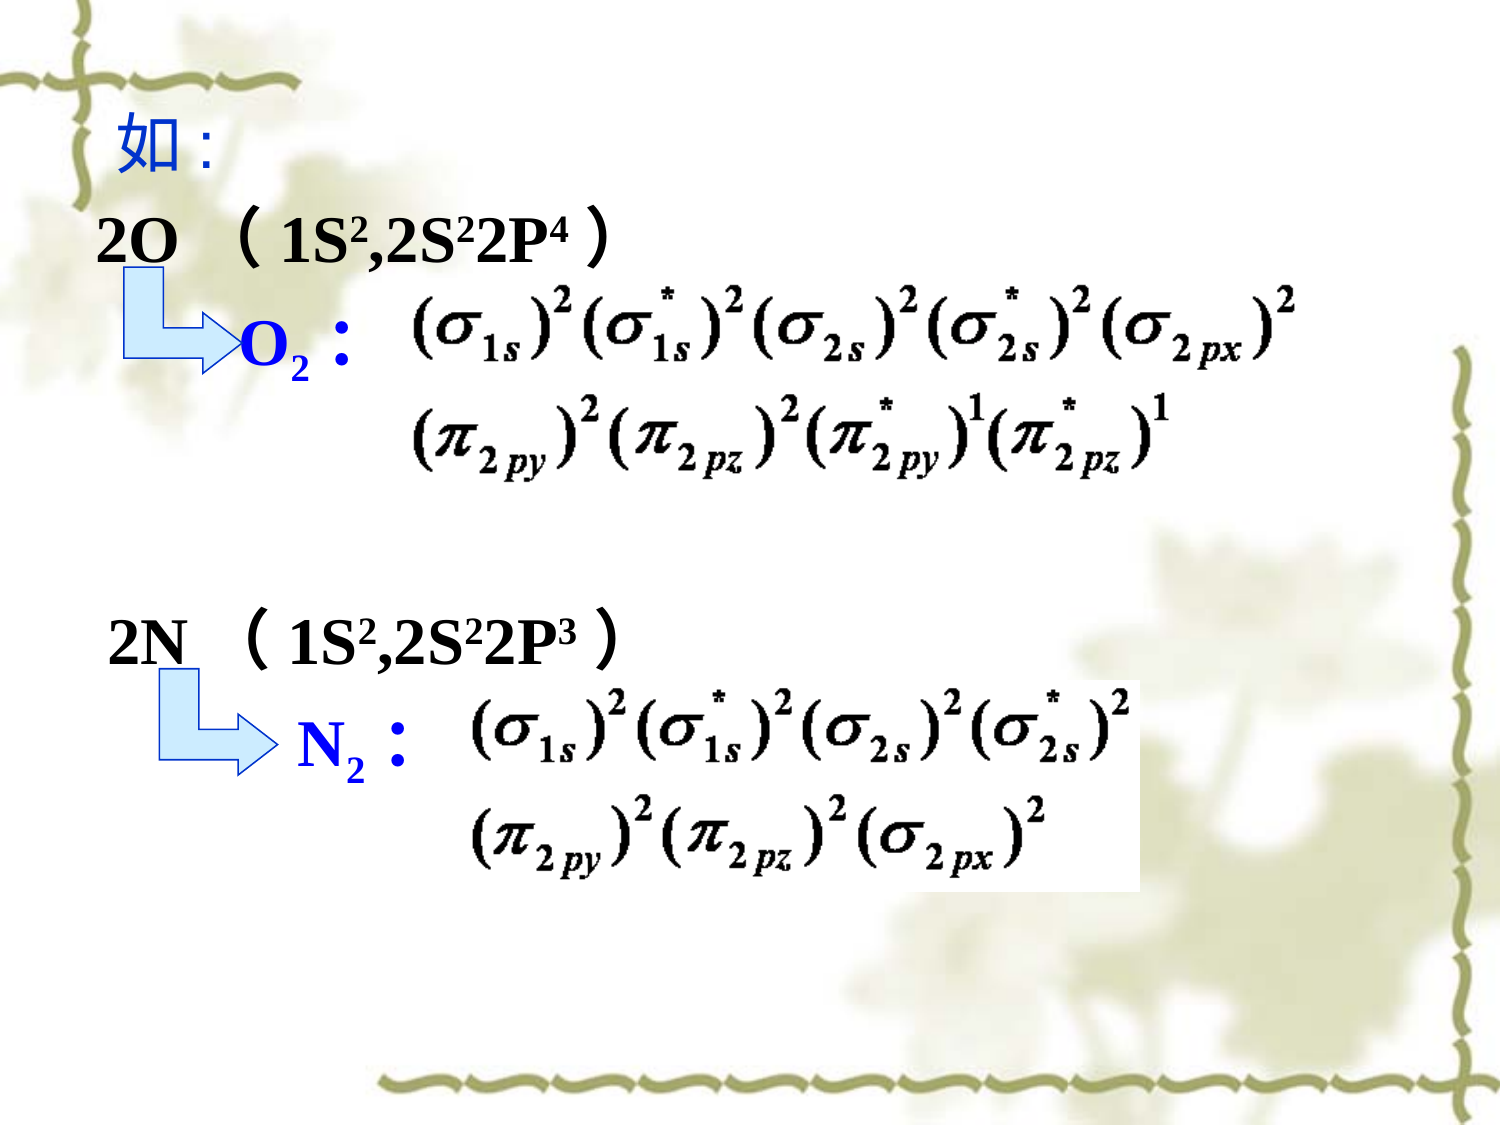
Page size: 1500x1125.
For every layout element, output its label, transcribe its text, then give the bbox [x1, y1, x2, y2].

text_box [123, 267, 243, 374]
text_box O2： [223, 290, 407, 397]
text_box 2O（1S2,2S22P4） [80, 172, 667, 284]
text_box N2： [283, 692, 463, 799]
text_box [159, 668, 278, 775]
picture [0, 0, 1500, 1125]
text_box 2N（1S2,2S22P3） [92, 574, 675, 685]
list 如: [100, 77, 243, 172]
